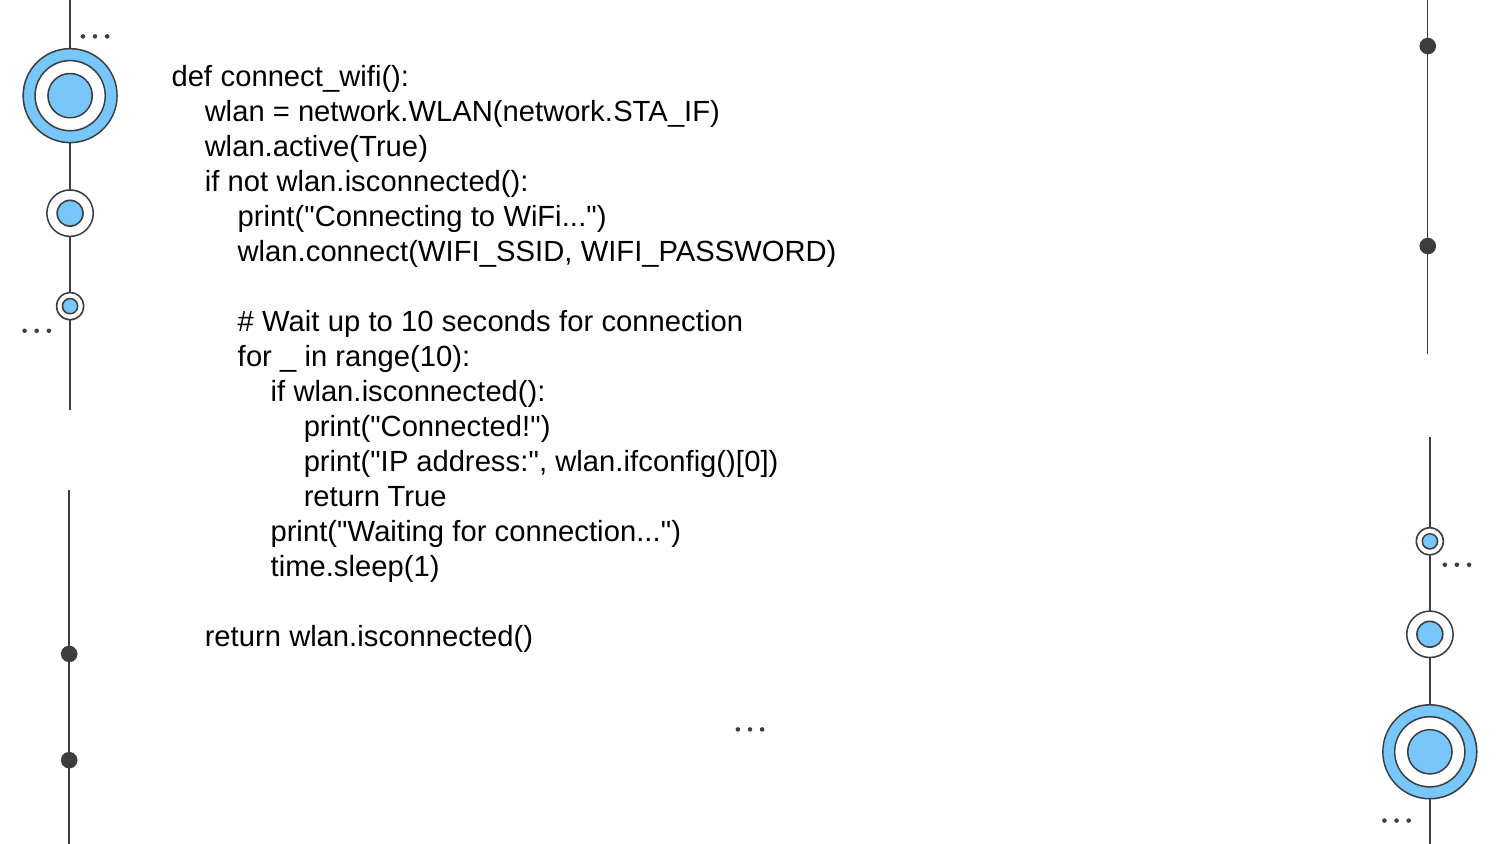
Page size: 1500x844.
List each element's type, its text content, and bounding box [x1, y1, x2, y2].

text_box def connect_wifi(): wlan = network.WLAN(network.STA_IF) wlan.active(True) if not wlan.isconnected(): print("Connecting to WiFi...") wlan.connect(WIFI_SSID, WIFI_PASSWORD) # Wait up to 10 seconds for connection for _ in range(10): if wlan.isconnected(): print("Connected!") print("IP address:", wlan.ifconfig()[0]) return True print("Waiting for connection...") time.sleep(1) return wlan.isconnected() [156, 50, 881, 660]
